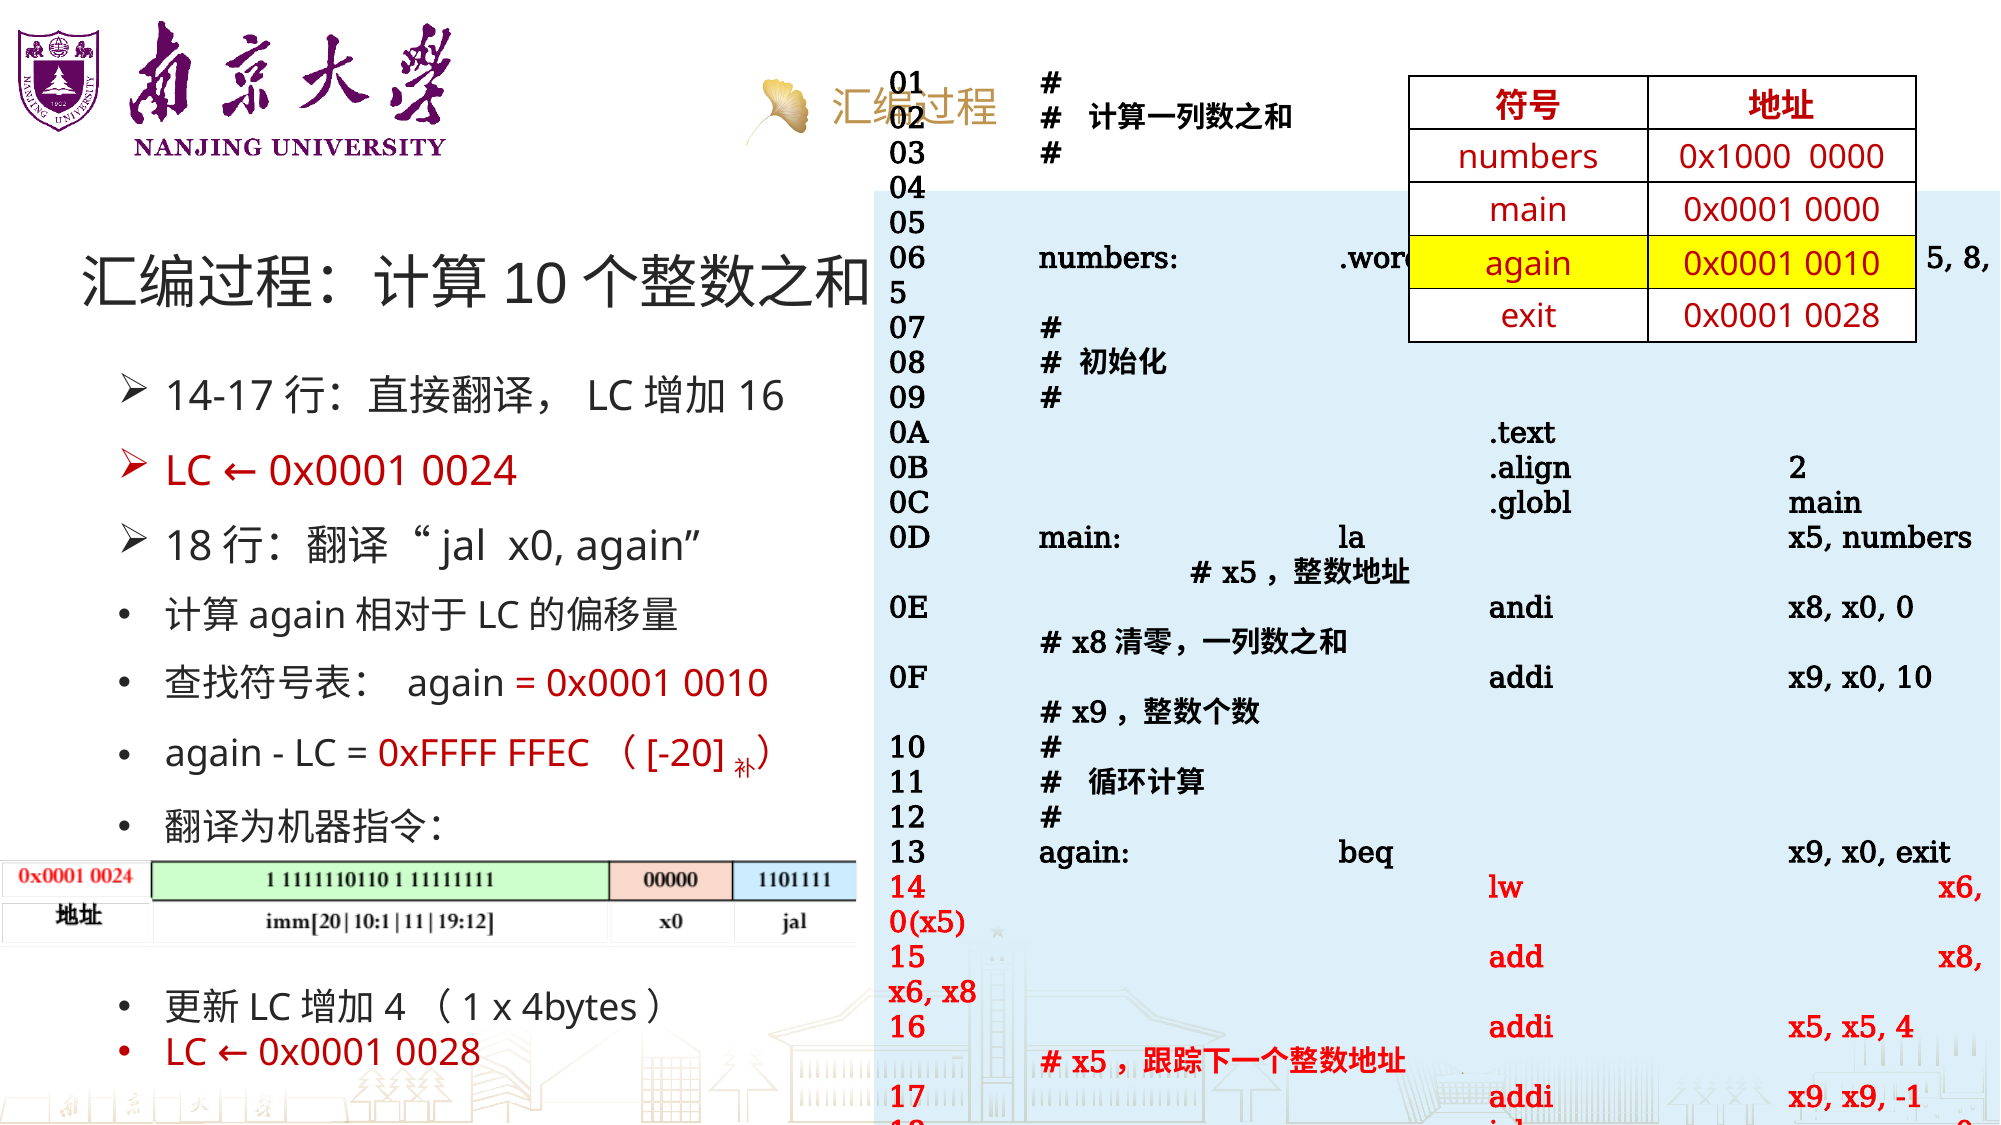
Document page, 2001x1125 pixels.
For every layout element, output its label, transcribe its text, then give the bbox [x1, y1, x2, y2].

picture [731, 64, 830, 169]
table_cell again [1410, 236, 1647, 288]
table_cell main [1410, 183, 1647, 235]
table_cell 0x1000 0000 [1649, 130, 1915, 181]
table_header 地址 [1649, 77, 1915, 128]
picture [18, 21, 451, 160]
table_cell 0x0001 0028 [1649, 289, 1915, 341]
table_cell numbers [1410, 130, 1647, 181]
table_cell 0x0001 0000 [1649, 183, 1915, 235]
table_cell exit [1410, 289, 1647, 341]
table_header 符号 [1410, 77, 1647, 128]
table_cell 0x0001 0010 [1649, 236, 1915, 288]
text_box 01 # 02 # 计算一列数之和 03 # 04 .data 05 .align 2 06 numbers: .word 6, 3, 4, 6, 8, -2, 45, 5, 8, 5 07 # 08 # 初始化 09 # 0A .text 0B .align 2 0C .globl main 0D main: la x5, numbers # x5，整数地址 0E andi x8, x0, 0 # x8清零，一列数之和 0F addi x9, x0, 10 # x9，整数个数 10 # 11 # 循环计算 12 # 13 again: beq x9, x0, exit 14 lw x6, 0(x5) 15 add x8, x6, x8 16 addi x5, x5, 4 # x5，跟踪下一个整数地址 17 addi x9, x9, -1 18 jal x0, again 19 exit: ...... #下一个任务 [874, 56, 2000, 1125]
text_box 汇编过程 [816, 73, 874, 139]
picture [0, 854, 856, 950]
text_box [66, 220, 1082, 1079]
